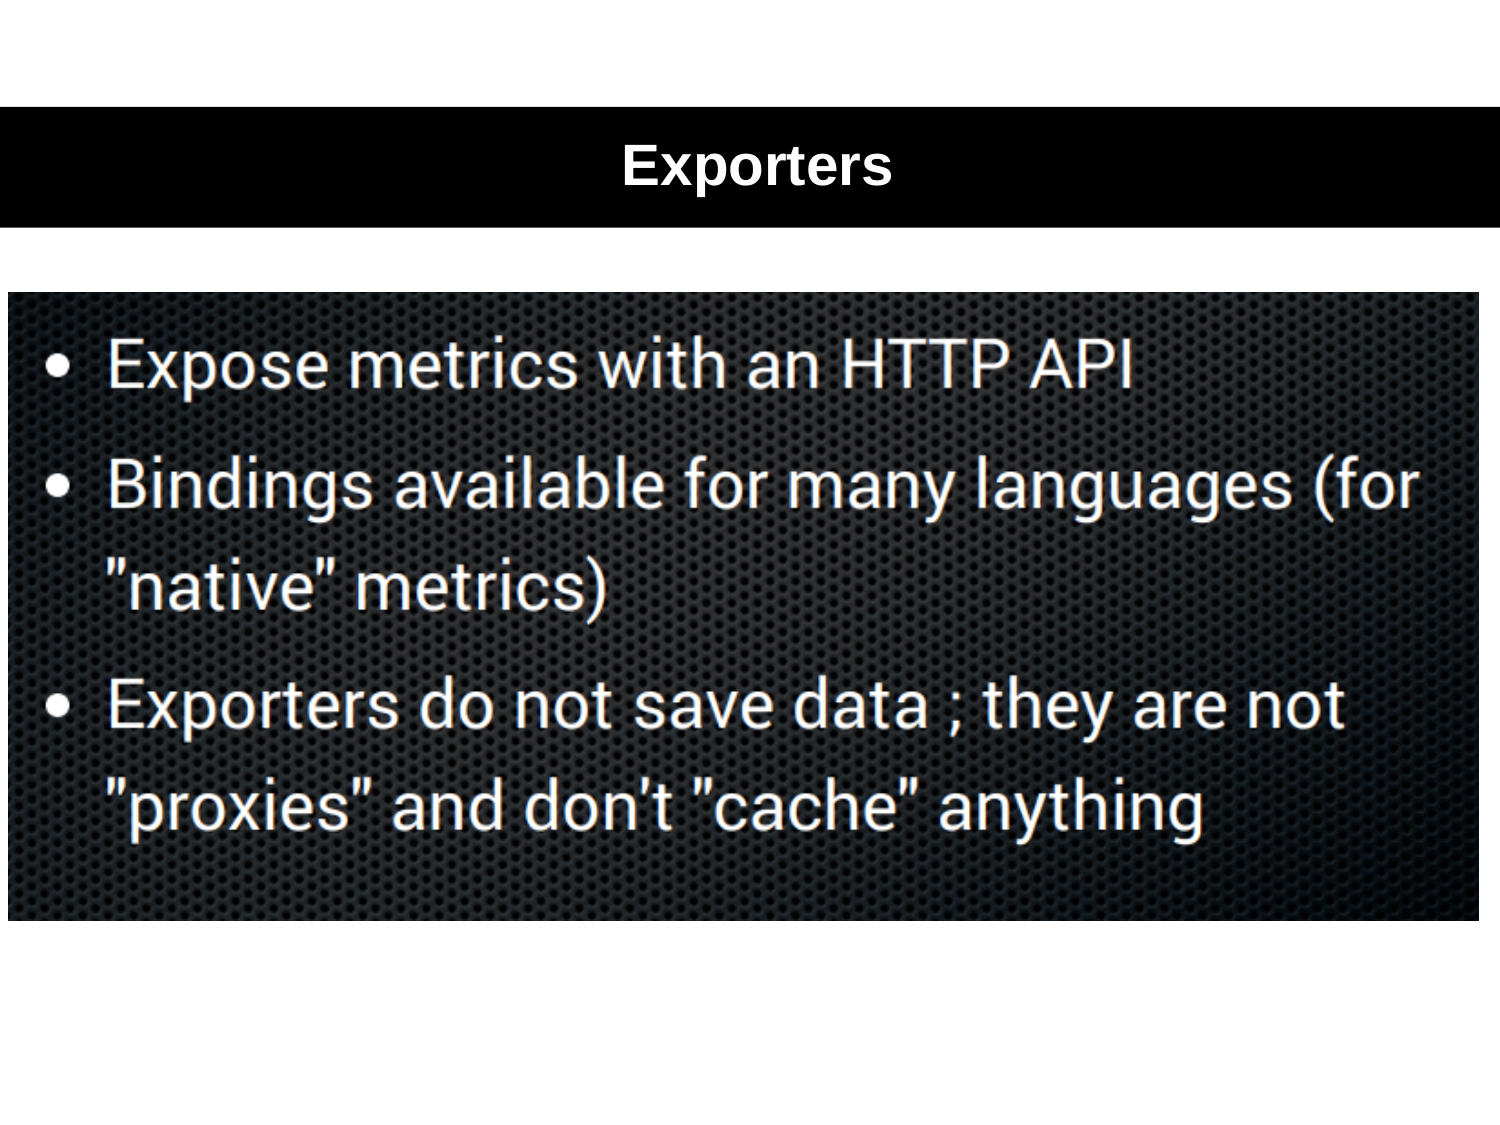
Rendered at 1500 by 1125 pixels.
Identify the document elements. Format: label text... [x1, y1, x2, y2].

title Exporters [68, 105, 1448, 228]
text_box [0, 105, 1500, 230]
picture [8, 291, 1480, 921]
